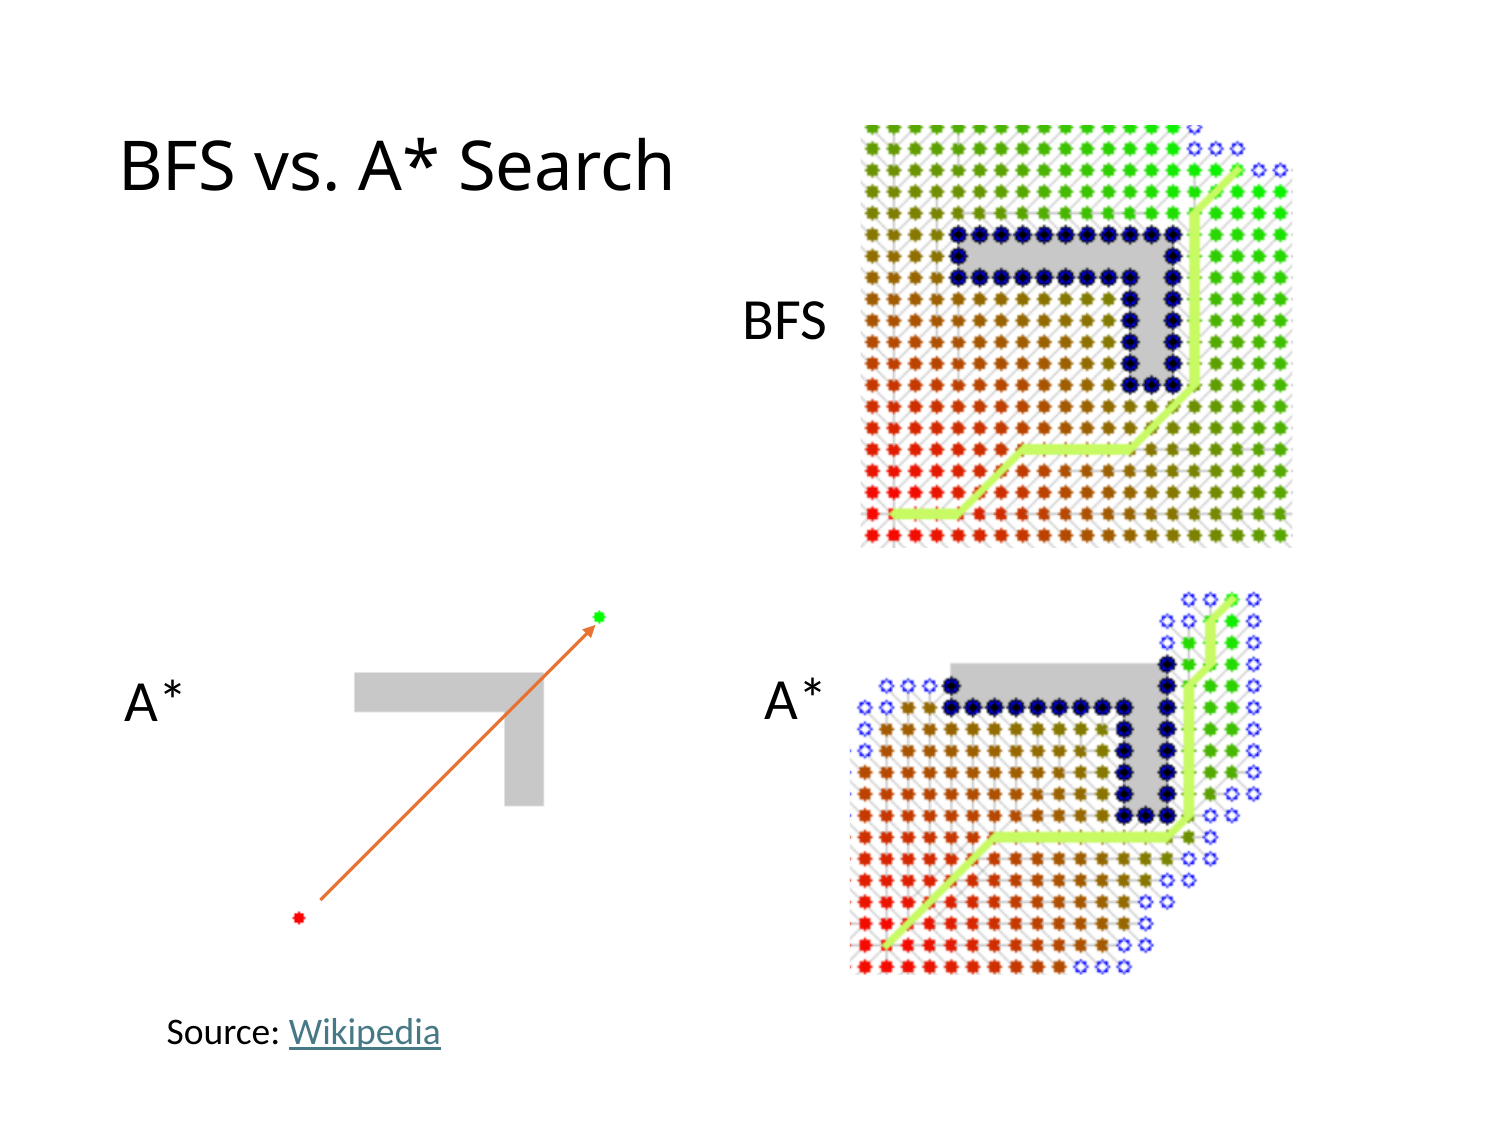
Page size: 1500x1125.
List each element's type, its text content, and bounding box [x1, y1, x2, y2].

text_box A* [110, 655, 260, 741]
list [260, 562, 655, 957]
text_box Source: Wikipedia [151, 999, 456, 1060]
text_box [320, 624, 596, 900]
text_box A* [749, 653, 849, 739]
picture [860, 124, 1293, 548]
title BFS vs. A* Search [103, 59, 1397, 278]
text_box BFS [728, 273, 860, 359]
picture [849, 549, 1293, 975]
